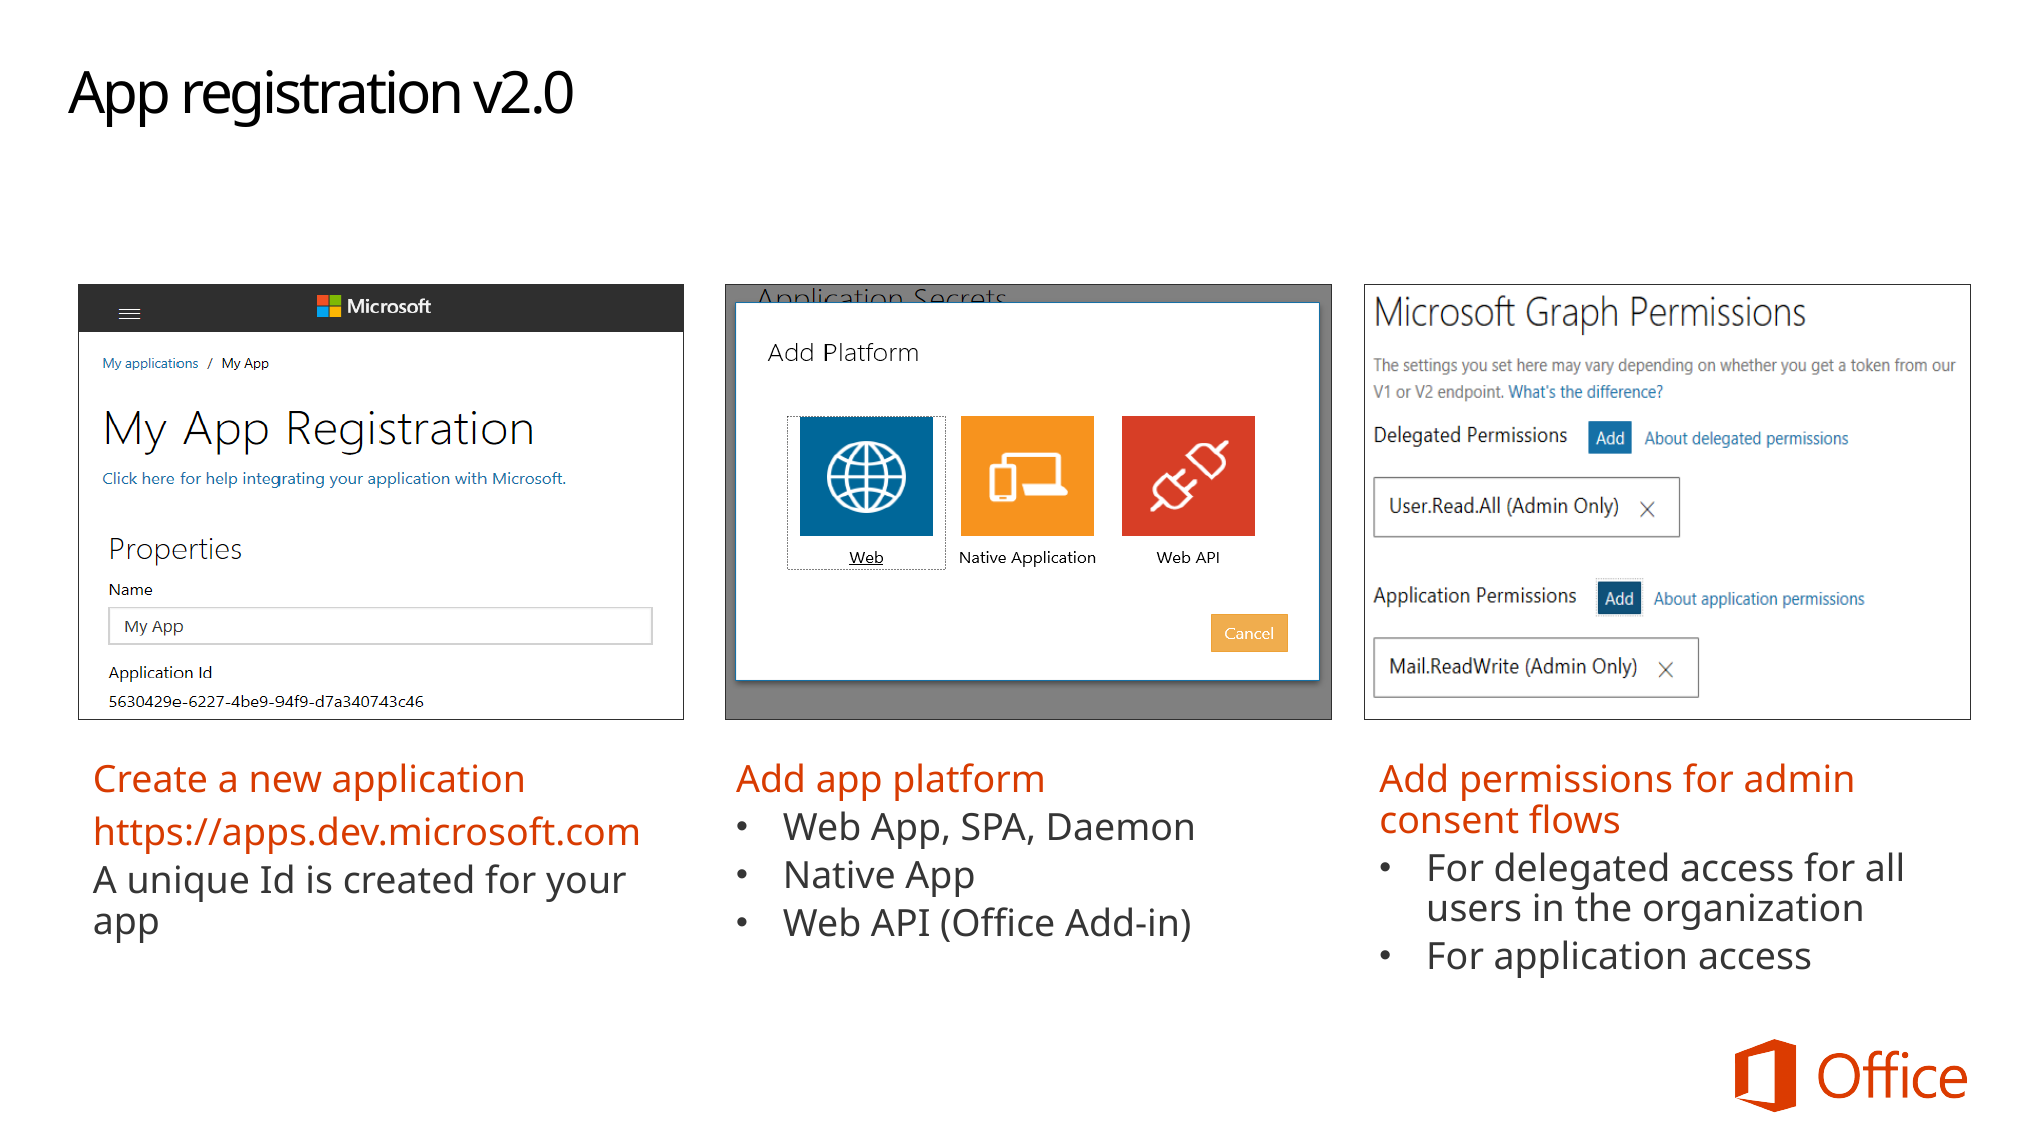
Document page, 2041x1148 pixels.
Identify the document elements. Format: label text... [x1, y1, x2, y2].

picture [77, 283, 684, 720]
text_box Create a new application https://apps.dev.microsoft.com A unique Id is created for your app [78, 752, 684, 905]
picture [1703, 1007, 1999, 1144]
text_box Add permissions for admin consent flows For delegated access for all users in the organization For application access [1364, 752, 1970, 943]
picture [1364, 283, 1971, 720]
text_box Add app platform Web App, SPA, Daemon Native App Web API (Office Add-in) [721, 752, 1327, 1018]
picture [725, 283, 1332, 720]
title App registration v2.0 [45, 48, 1996, 199]
